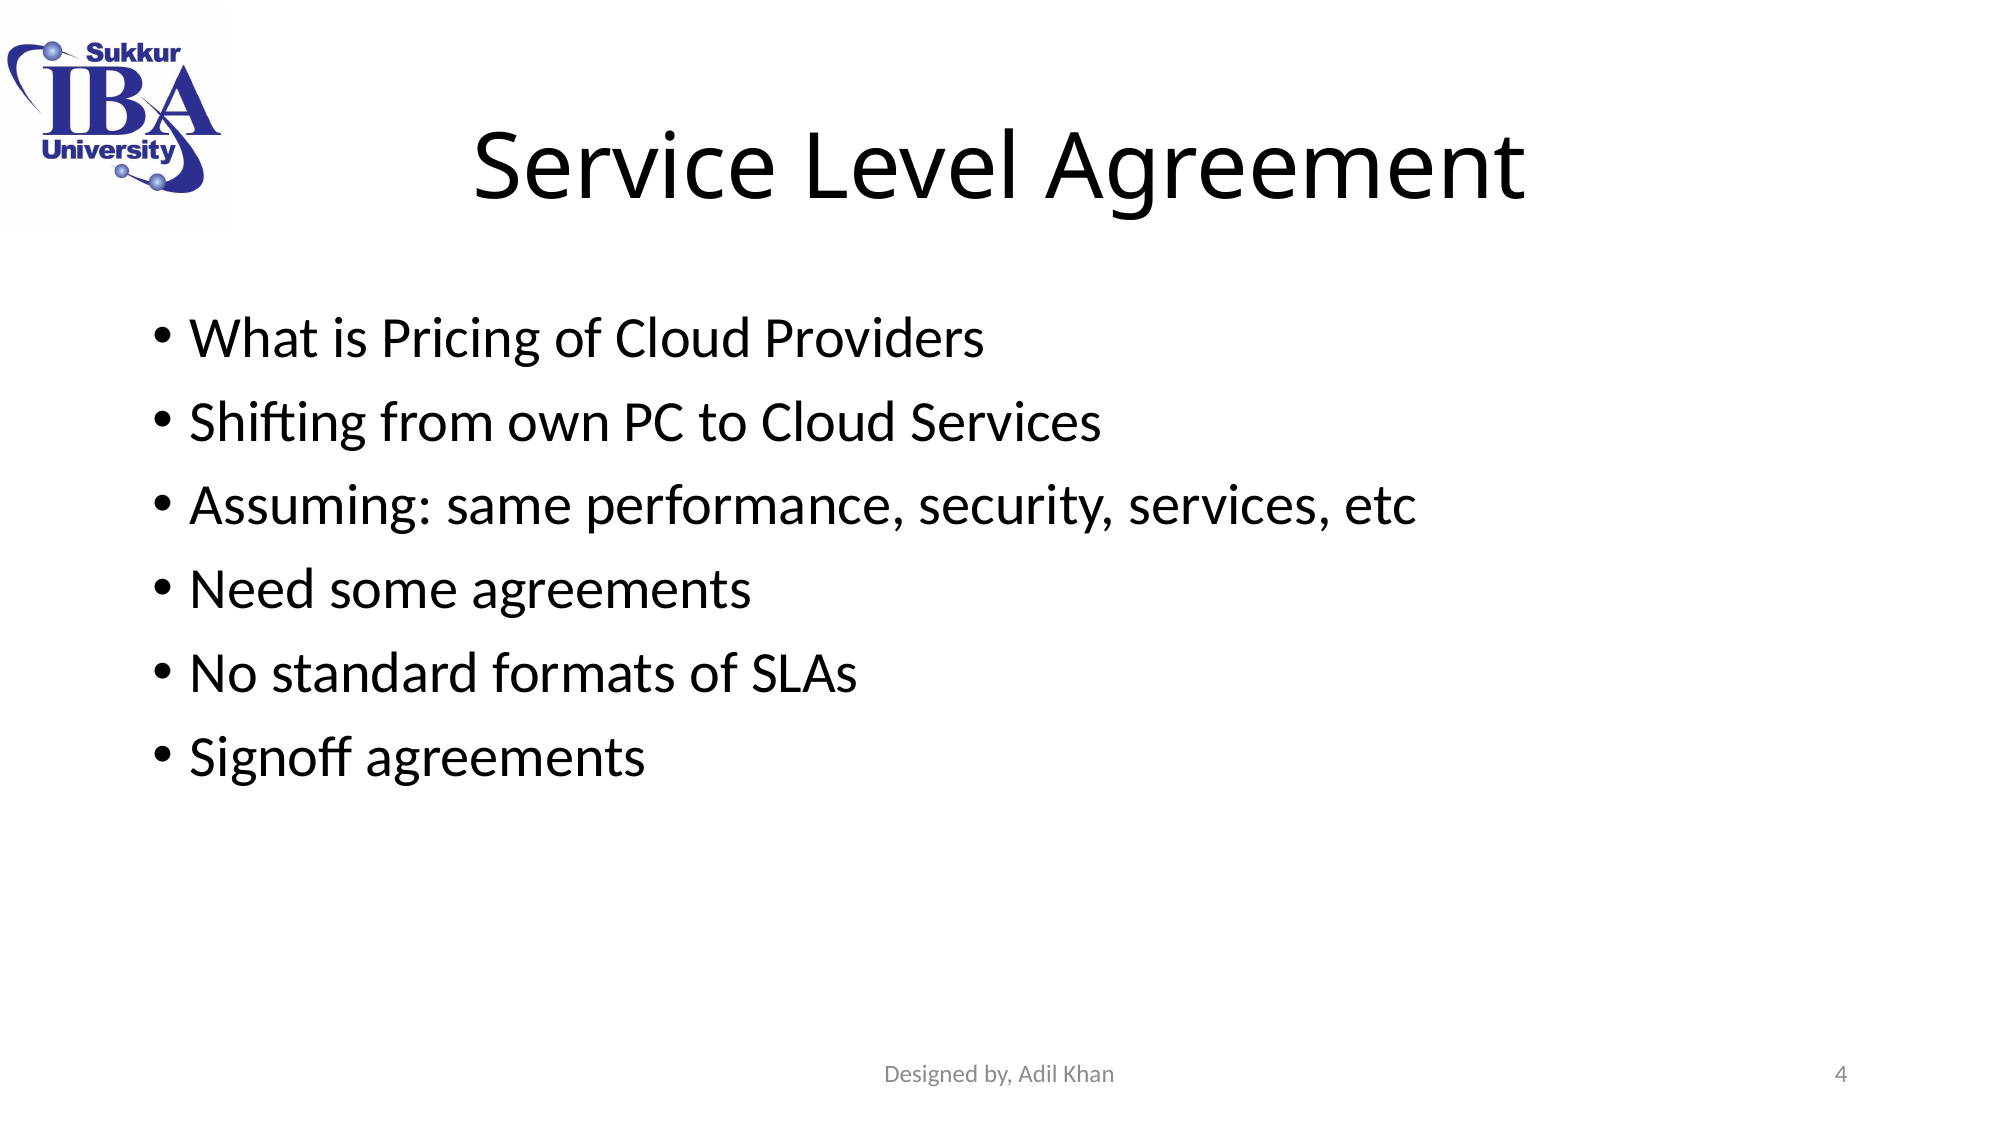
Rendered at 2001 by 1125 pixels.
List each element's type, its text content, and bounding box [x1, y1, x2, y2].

picture [1, 4, 227, 230]
list What is Pricing of Cloud Providers Shifting from own PC to Cloud Services Assuming: same performance, security, services, etc Need some agreements No standard formats of SLAs Signoff agreements [137, 299, 1863, 1014]
slide_number 4 [1412, 1042, 1863, 1103]
footer Designed by, Adil Khan [662, 1042, 1338, 1103]
title Service Level Agreement [137, 59, 1863, 278]
